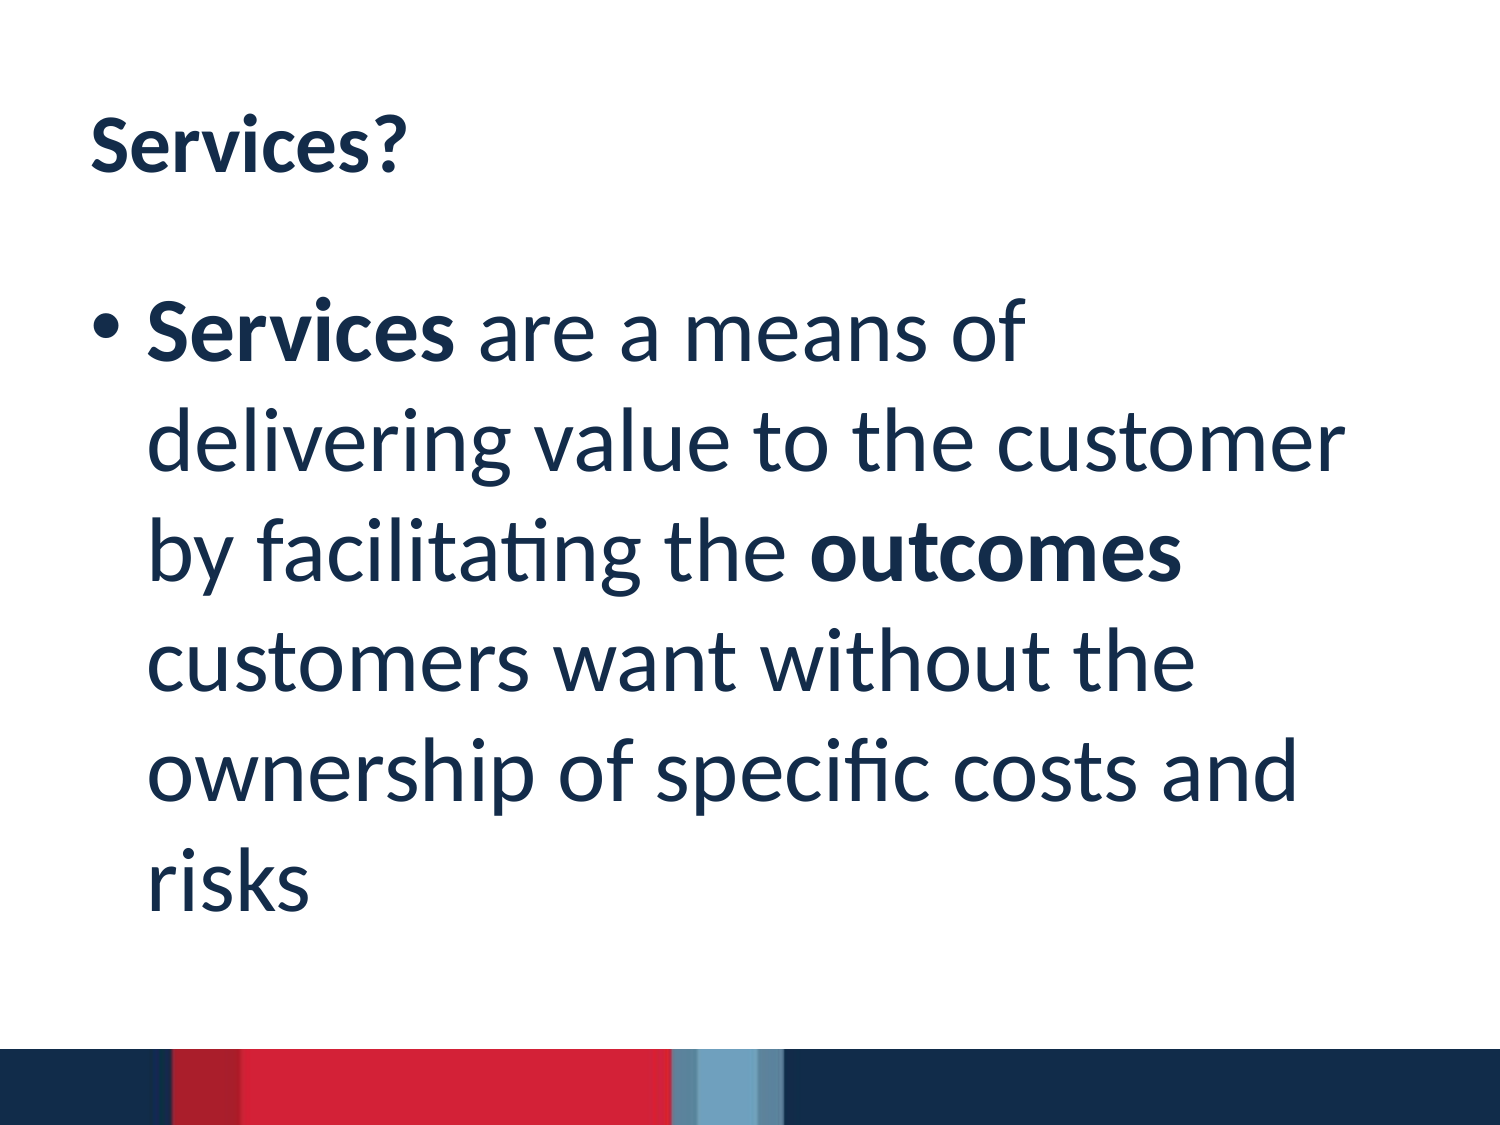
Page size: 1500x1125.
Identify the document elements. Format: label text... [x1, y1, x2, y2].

picture [0, 1049, 1500, 1125]
list Services are a means of delivering value to the customer by facilitating the outcomes customers want without the ownership of specific costs and risks [75, 262, 1425, 975]
title Services? [75, 45, 1425, 233]
